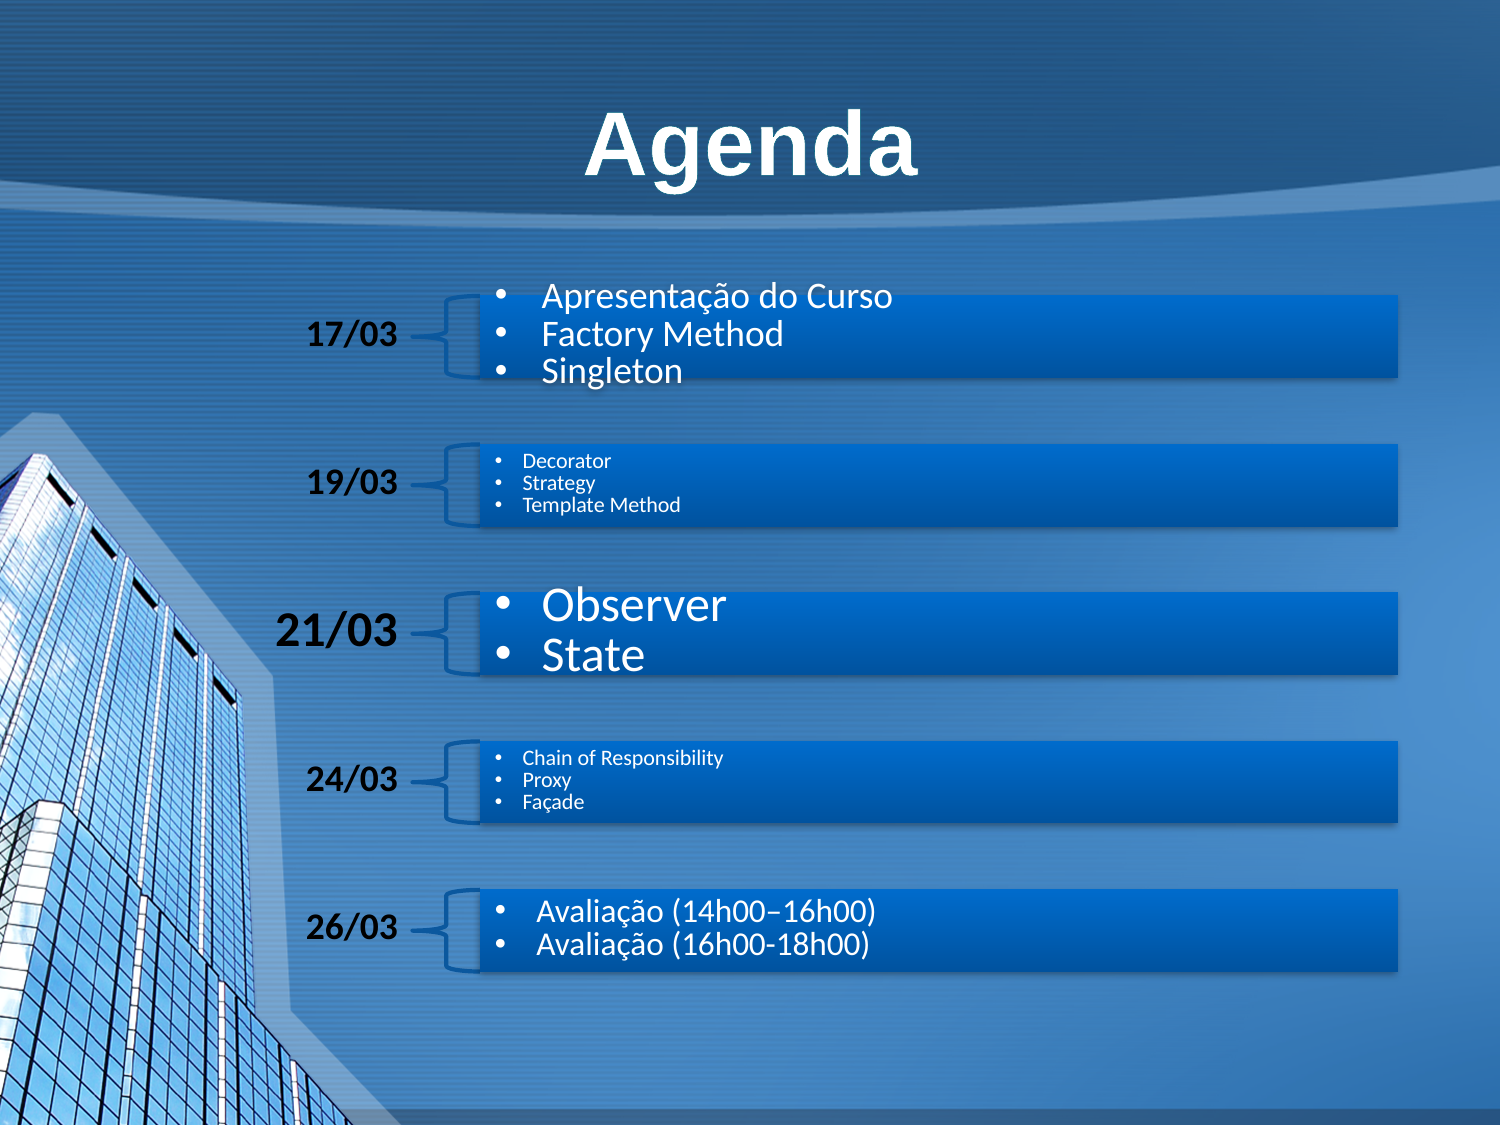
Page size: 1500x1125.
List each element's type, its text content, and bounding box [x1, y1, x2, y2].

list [74, 262, 1426, 1006]
title Agenda [75, 45, 1425, 233]
picture [0, 0, 1500, 1125]
